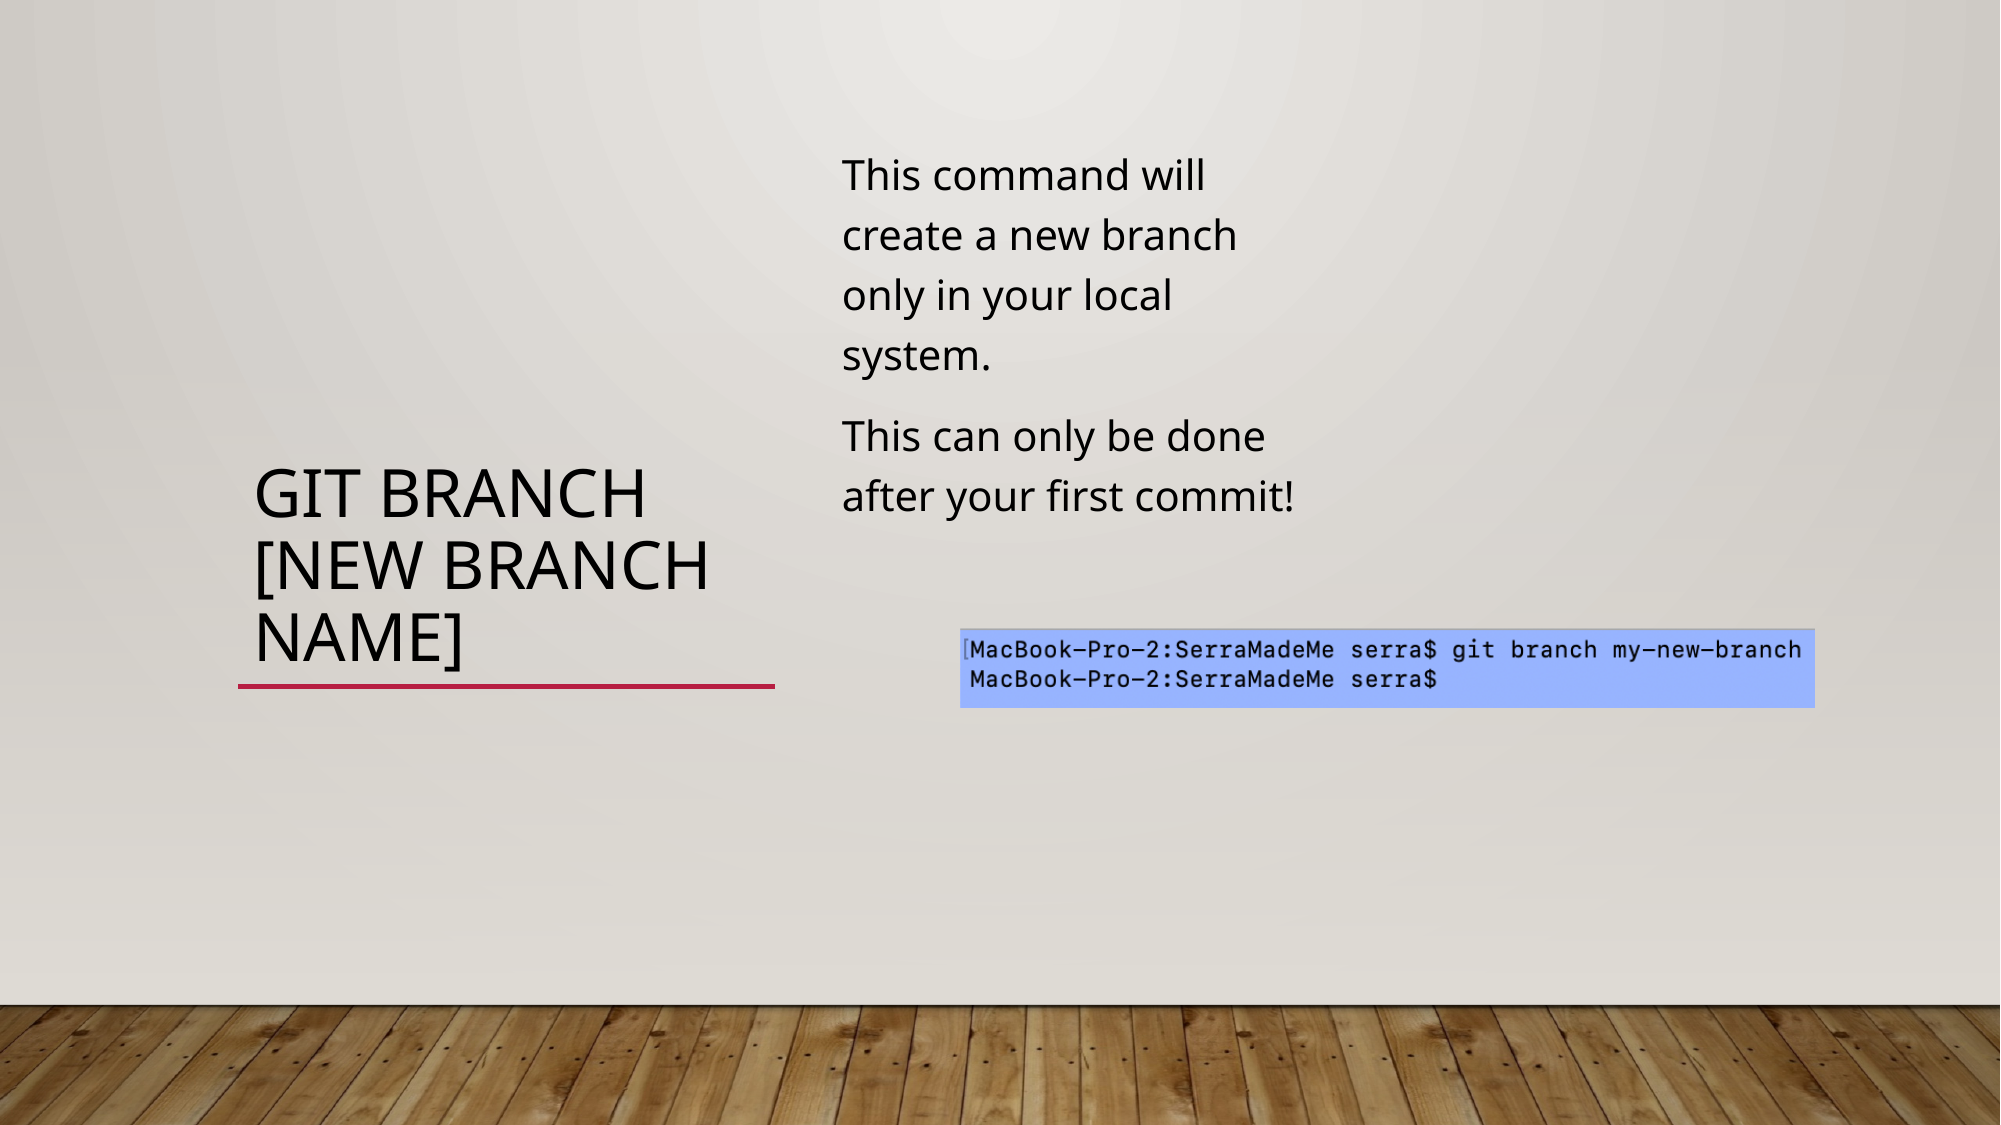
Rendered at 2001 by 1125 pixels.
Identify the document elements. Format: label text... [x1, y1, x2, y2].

text_box [0, 0, 2000, 330]
title git branch [new branch name] [238, 341, 775, 684]
picture [0, 1006, 2000, 1125]
picture [960, 628, 1815, 708]
text_box [0, 330, 2000, 1004]
list This command will create a new branch only in your local system. This can only be done after your first commit! [826, 131, 1814, 684]
